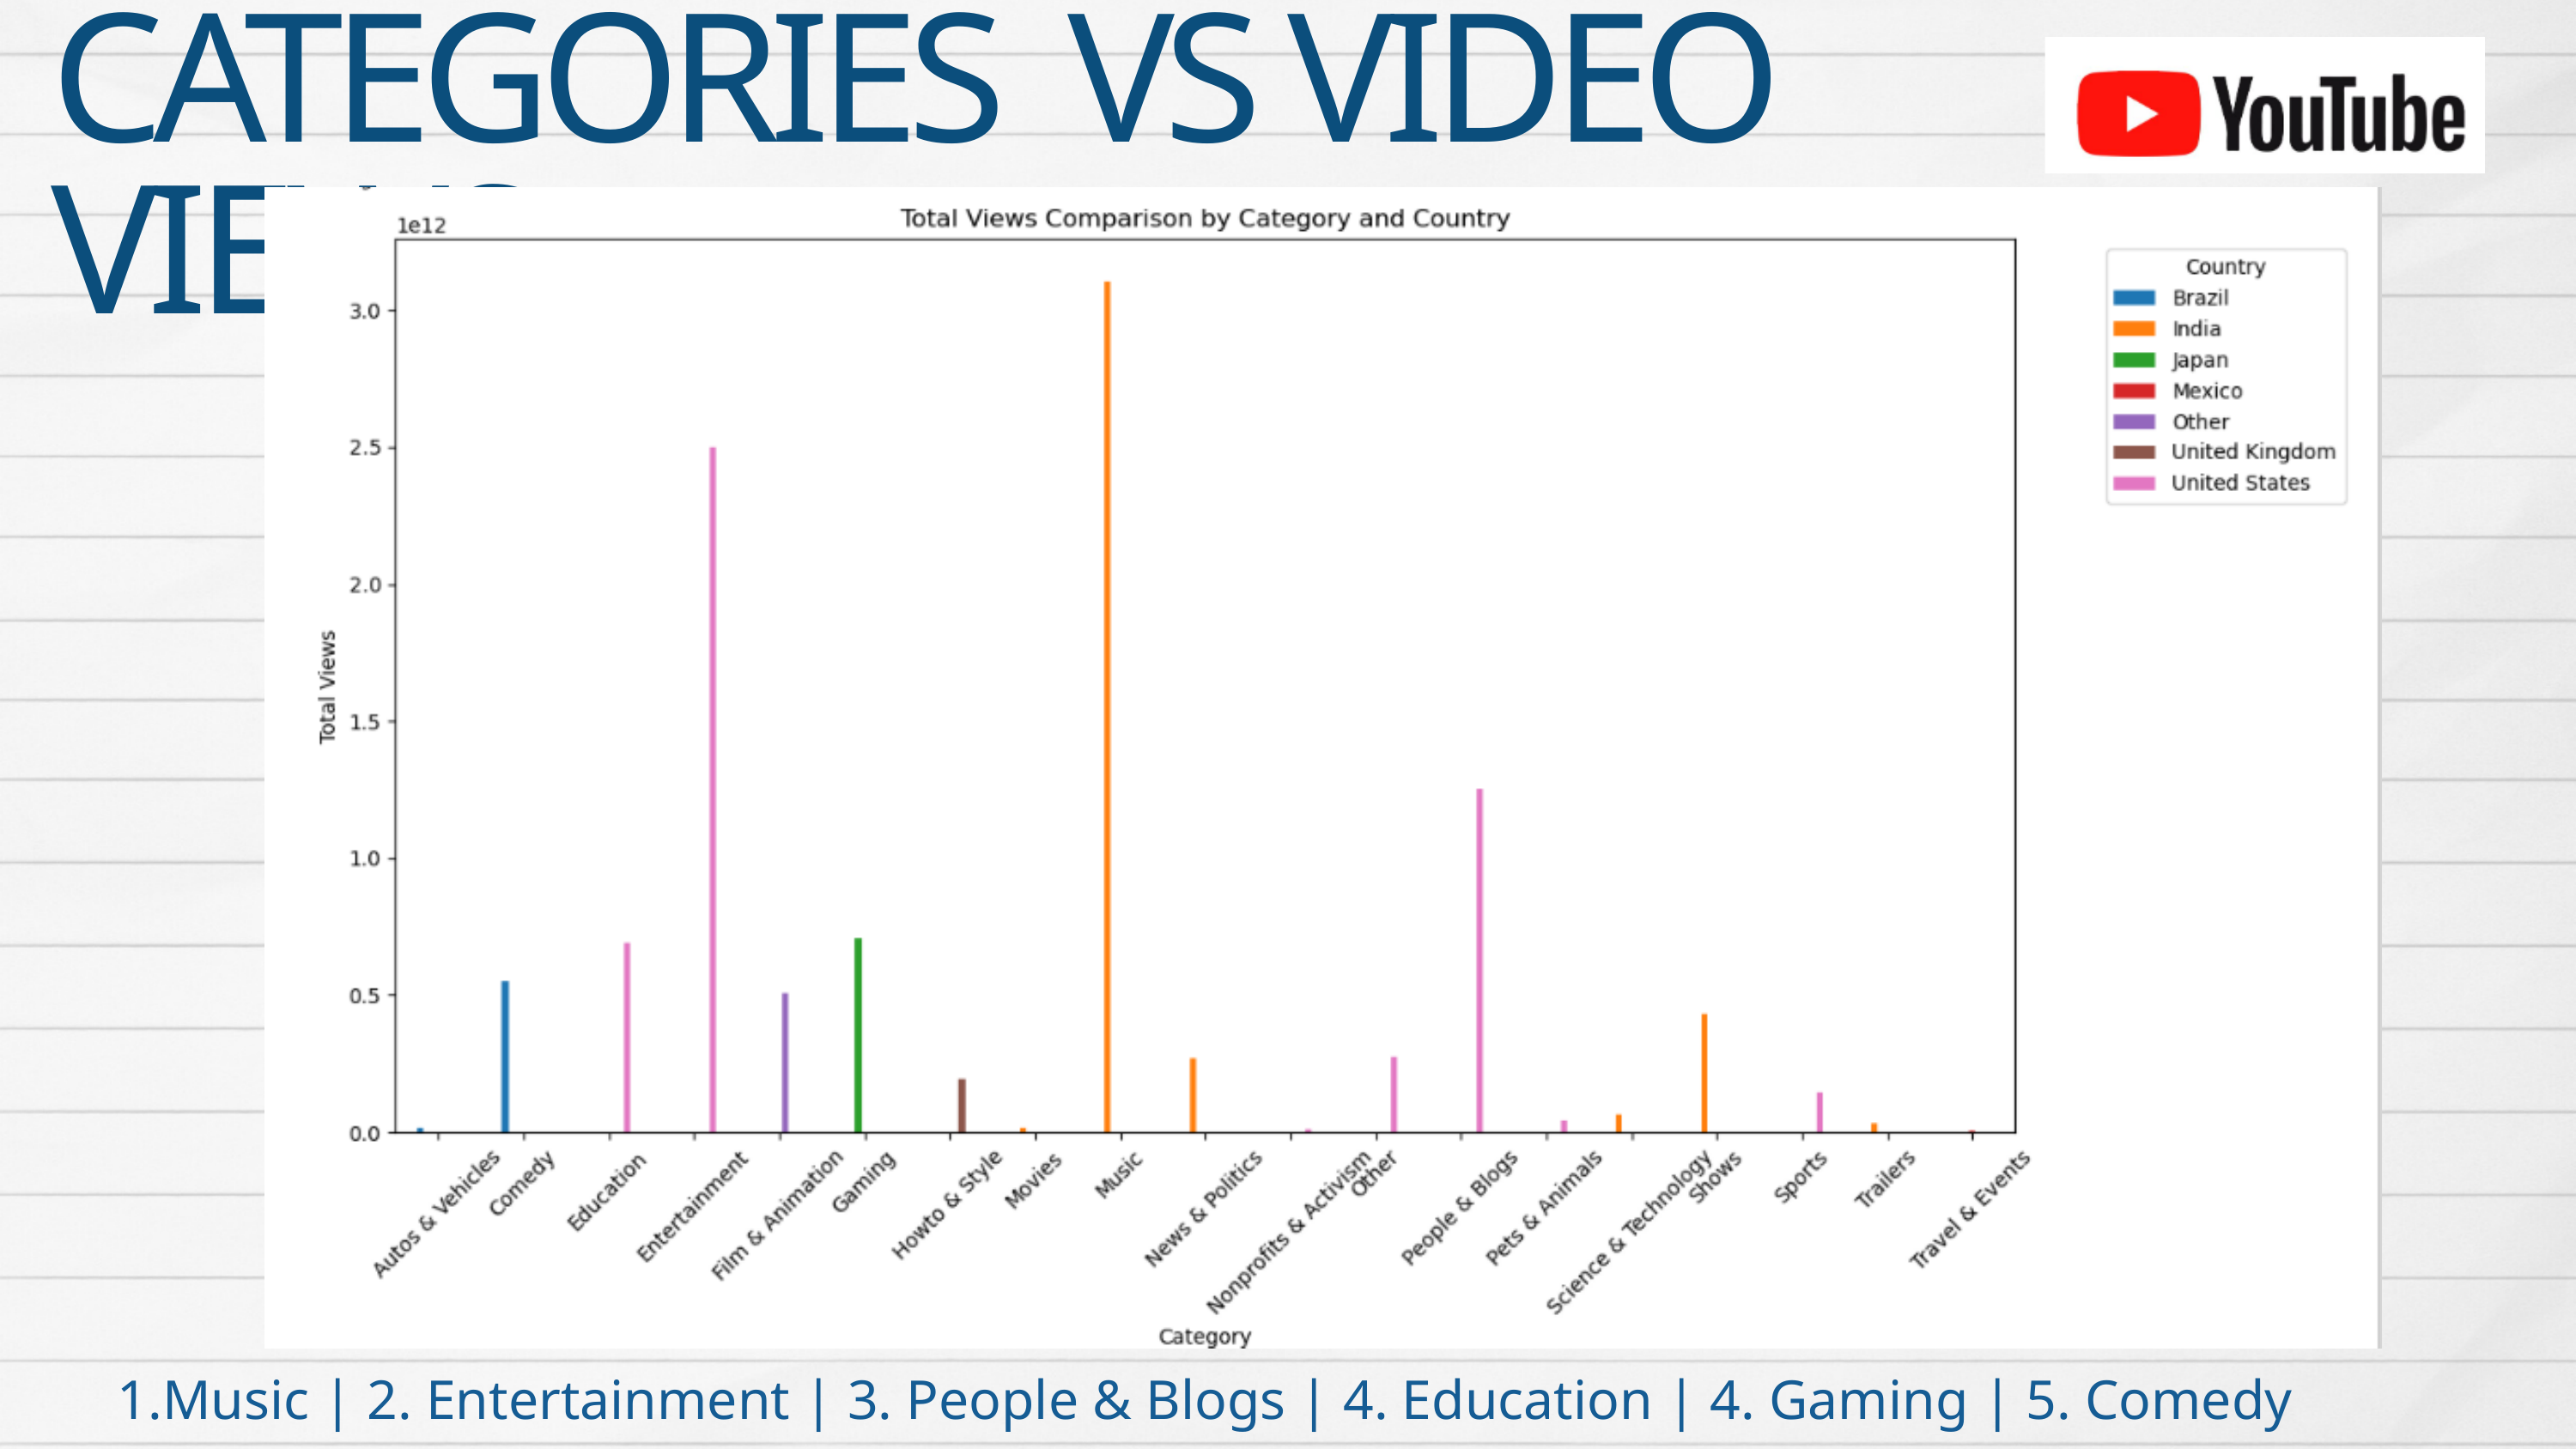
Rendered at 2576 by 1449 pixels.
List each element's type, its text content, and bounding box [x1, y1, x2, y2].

text_box [0, 0, 2576, 1449]
text_box [264, 187, 2382, 1349]
text_box [2044, 37, 2485, 173]
text_box 1.Music | 2. Entertainment | 3. People & Blogs | 4. Education | 4. Gaming | 5. Comedy [117, 1355, 2576, 1431]
text_box CATEGORIES VS VIDEO VIEWS [51, 5, 2150, 349]
